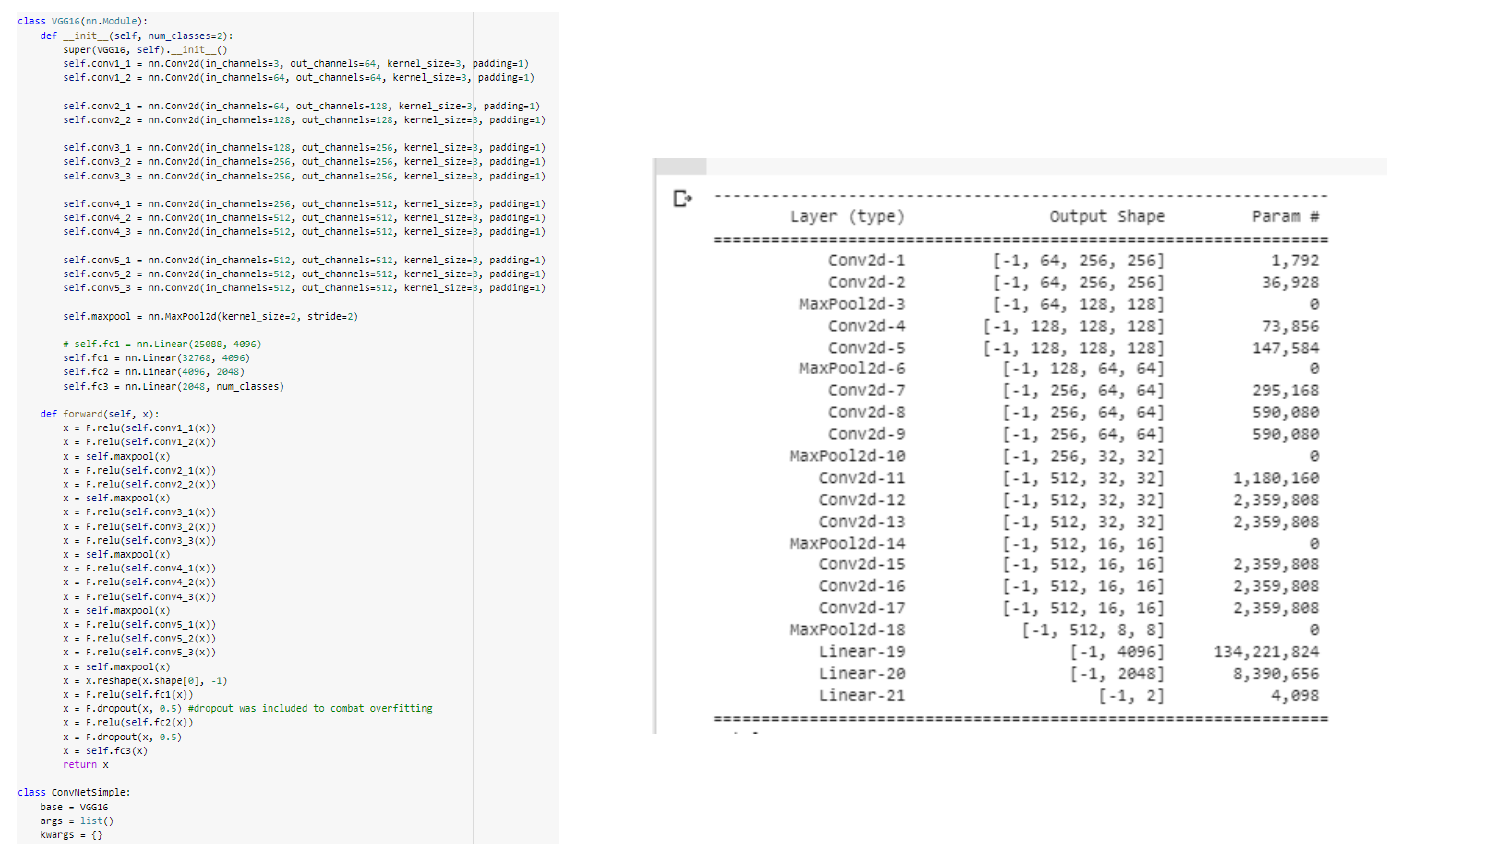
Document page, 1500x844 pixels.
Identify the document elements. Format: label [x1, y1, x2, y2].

picture [17, 12, 560, 844]
picture [652, 158, 1387, 734]
